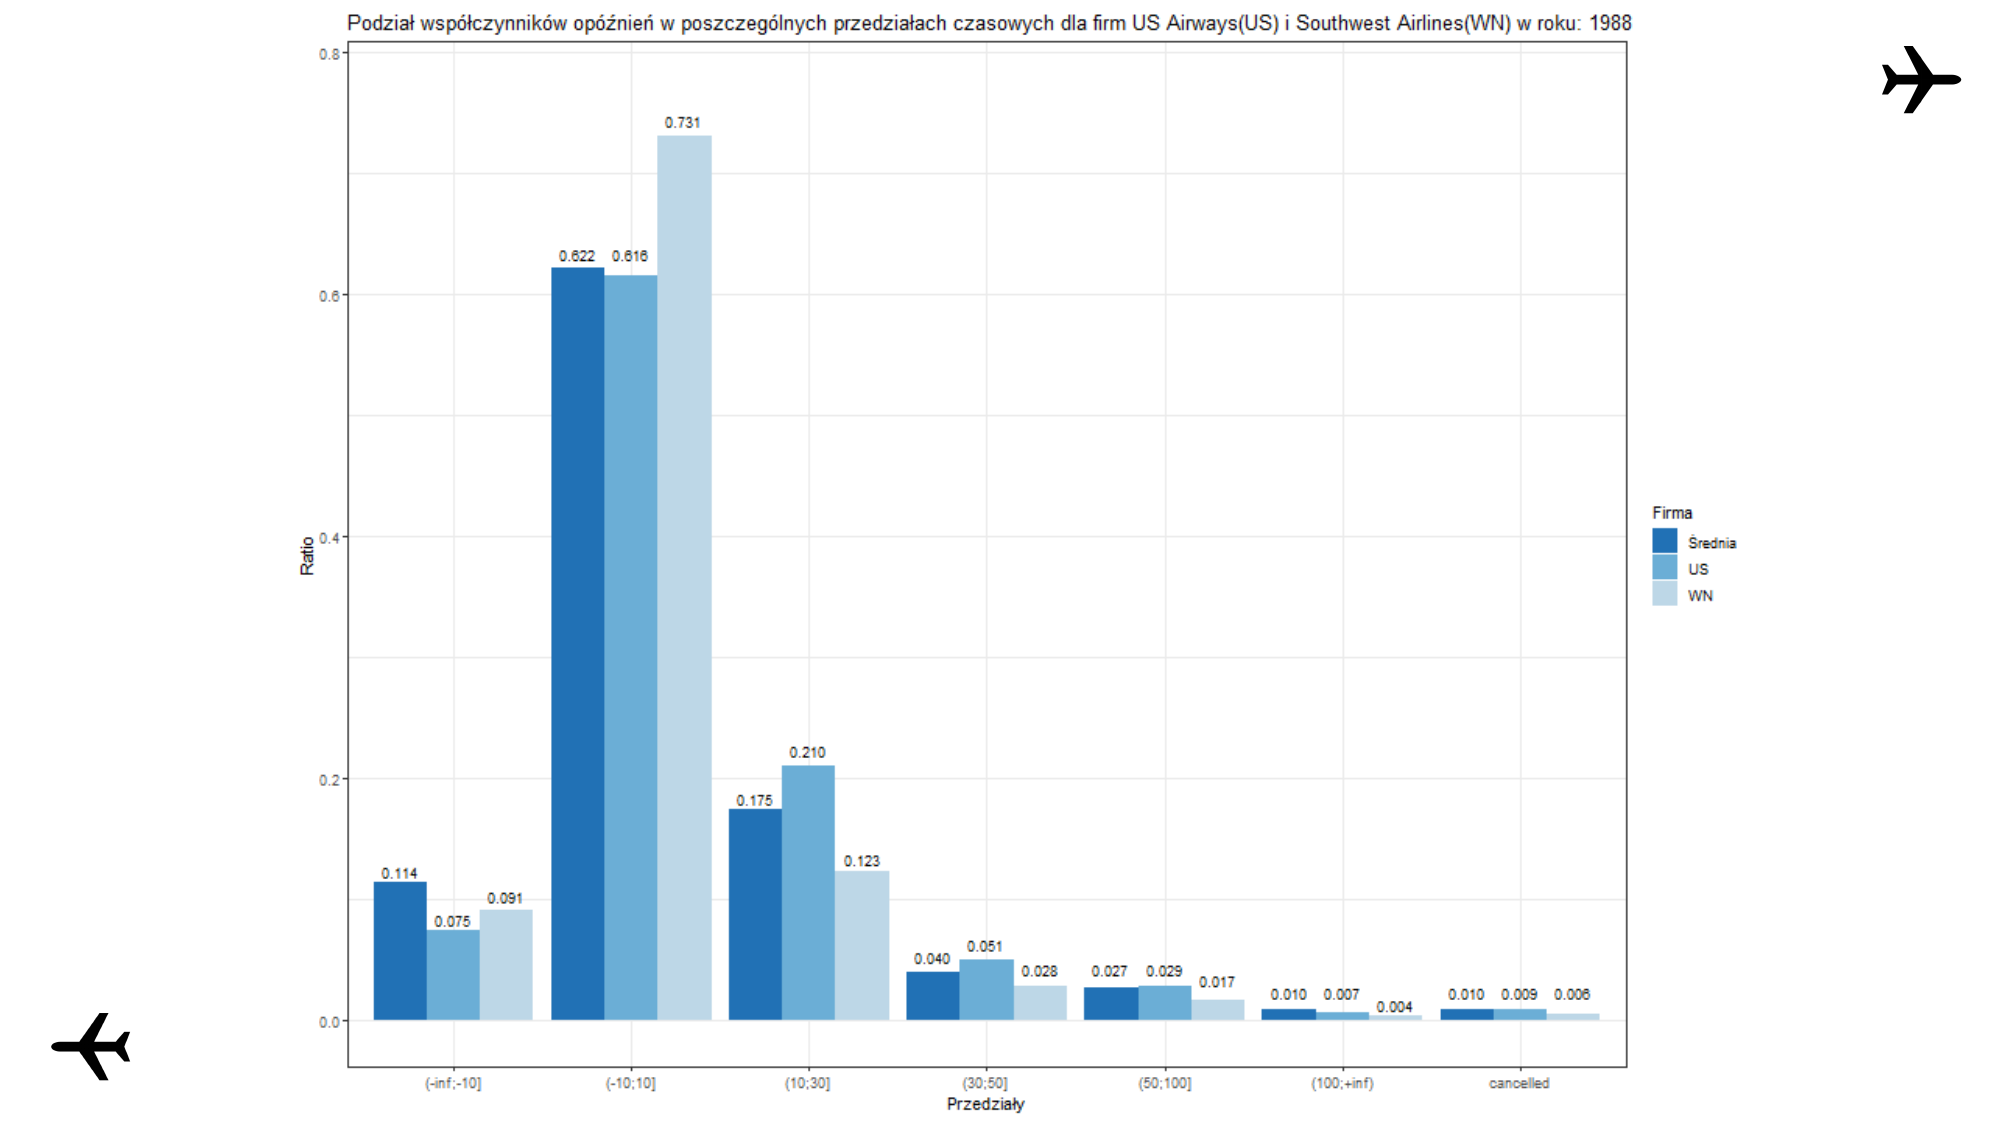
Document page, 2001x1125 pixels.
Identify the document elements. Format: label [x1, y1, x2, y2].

list [1874, 32, 1969, 127]
picture [290, 4, 1754, 1121]
picture [43, 999, 138, 1094]
